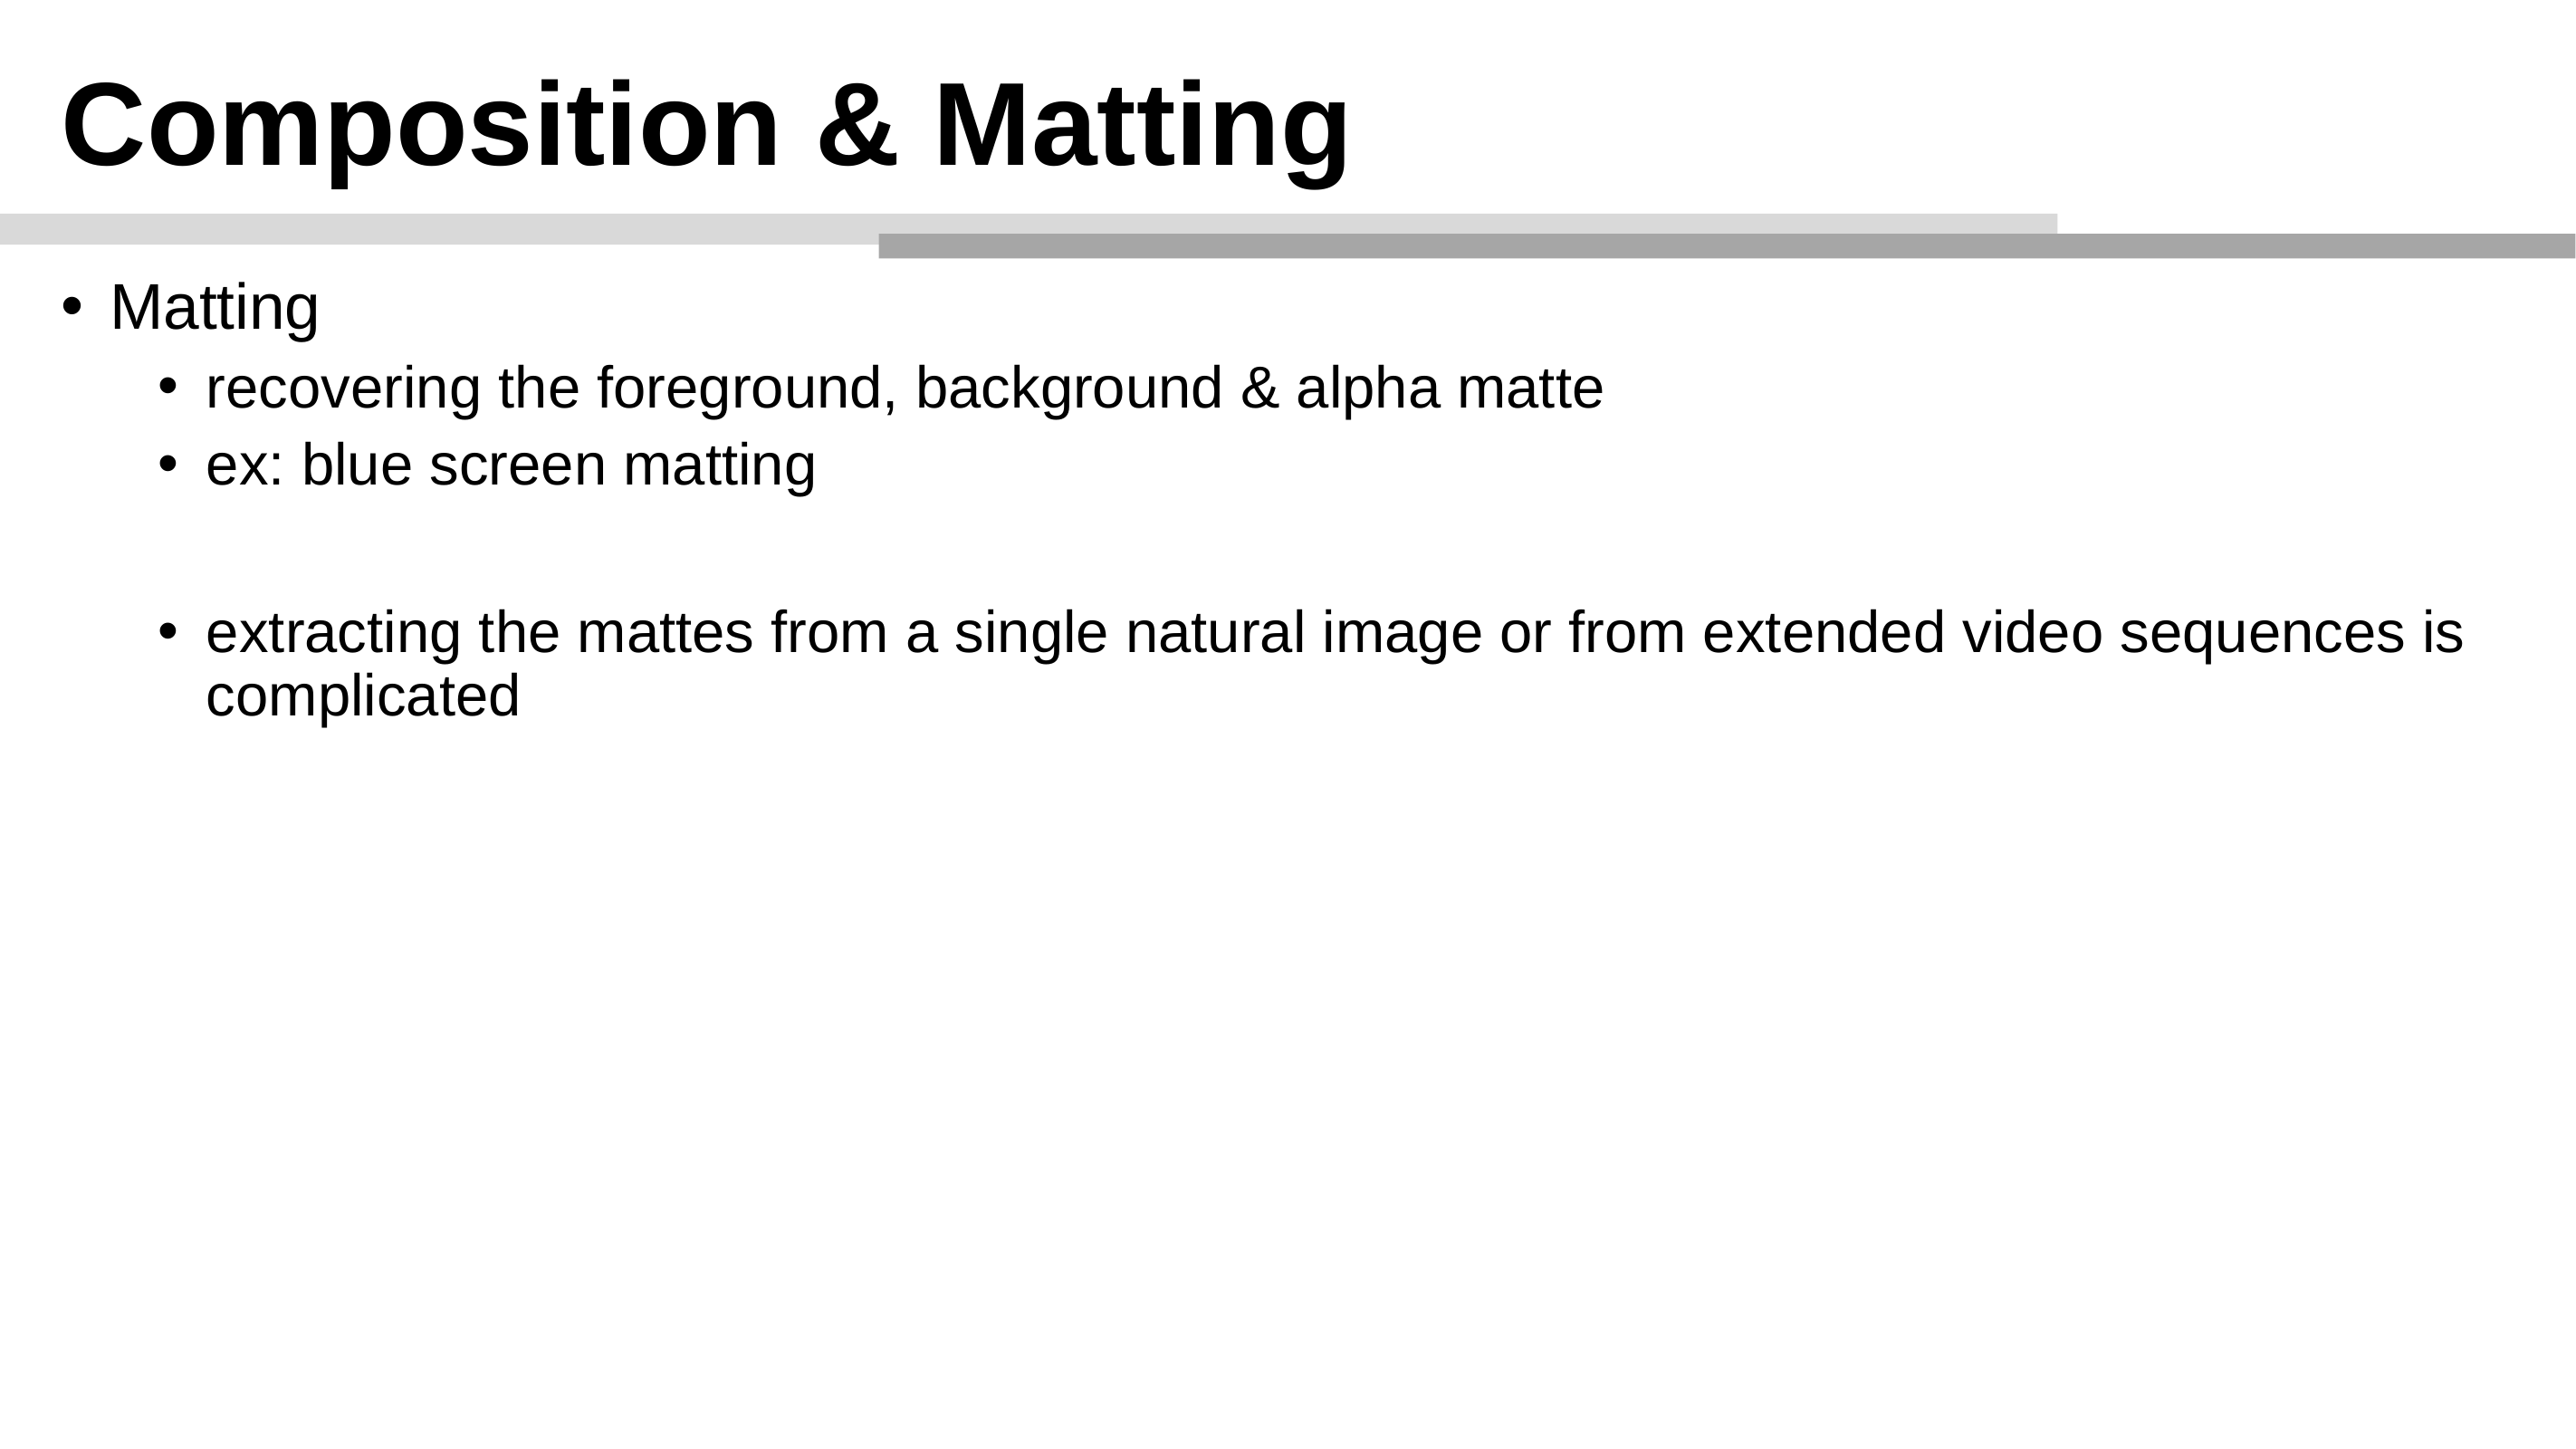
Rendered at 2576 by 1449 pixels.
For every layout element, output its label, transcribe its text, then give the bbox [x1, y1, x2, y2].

list Matting recovering the foreground, background & alpha matte ex: blue screen matting extracting the mattes from a single natural image or from extended video sequences is complicated [47, 266, 2528, 1420]
title Composition & Matting [47, 29, 2524, 226]
